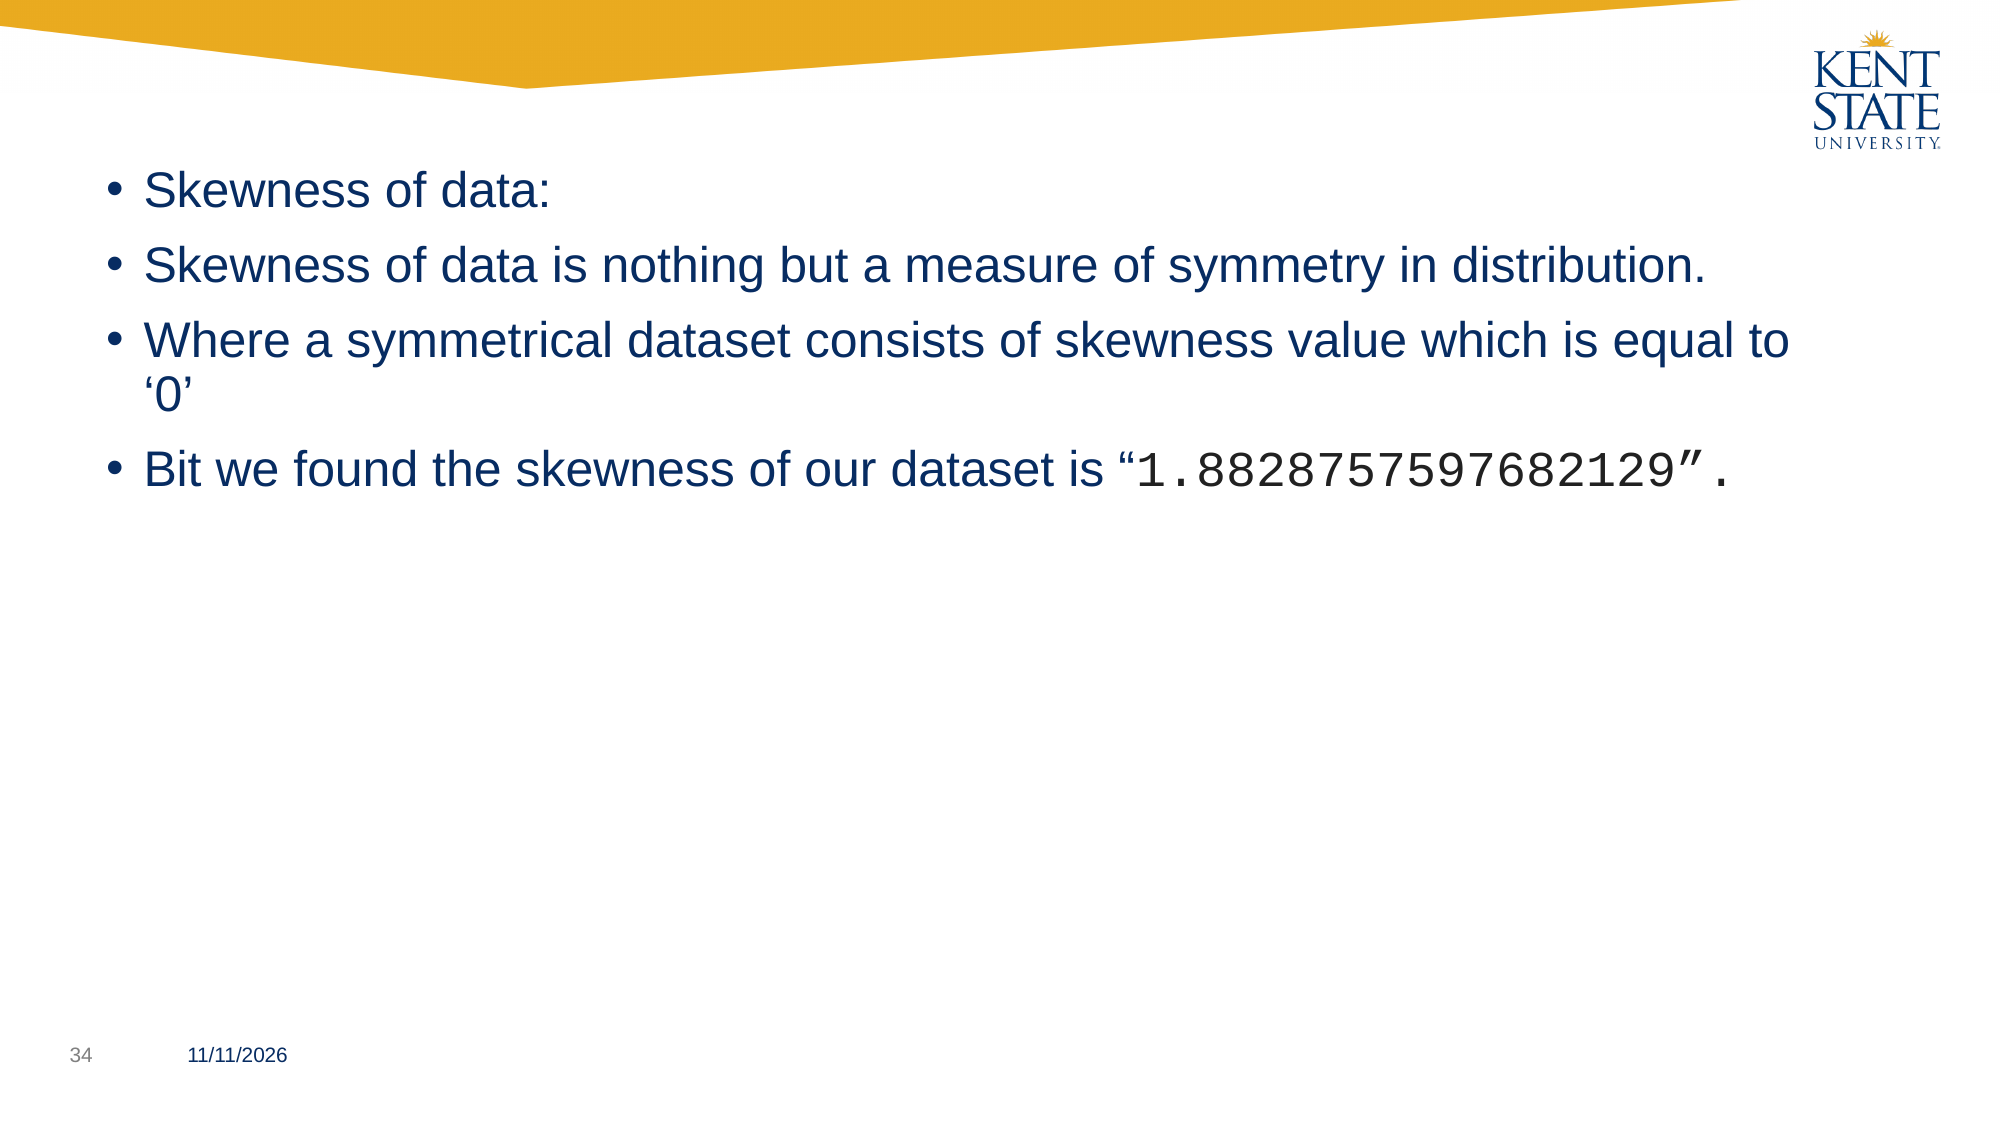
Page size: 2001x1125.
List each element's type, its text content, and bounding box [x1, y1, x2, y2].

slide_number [137, 1024, 338, 1085]
list Skewness of data: Skewness of data is nothing but a measure of symmetry in distribution. Where a symmetrical dataset consists of skewness value which is equal to ‘0’ Bit we found the skewness of our dataset is “1.8828757597682129”. [91, 157, 1863, 1014]
picture [0, 0, 2000, 93]
